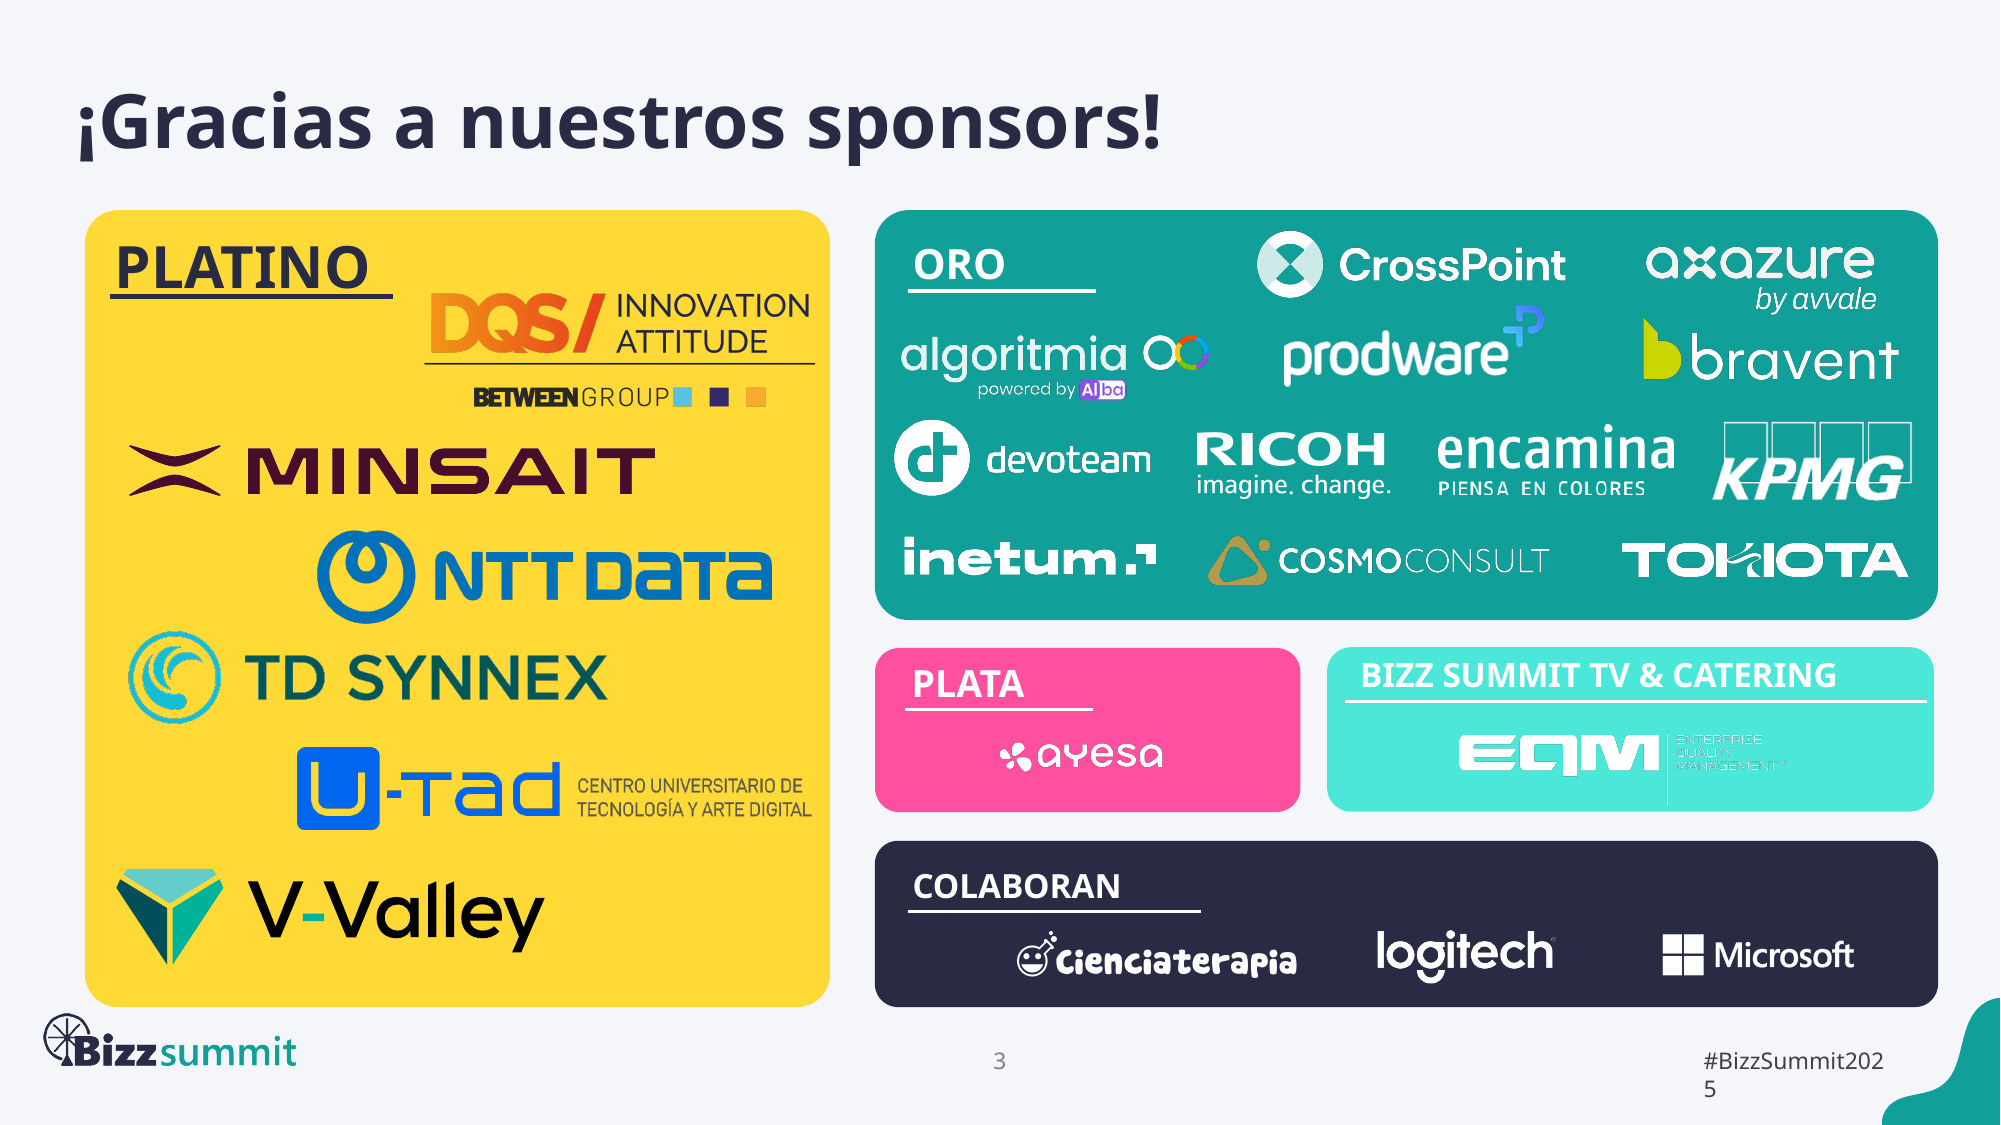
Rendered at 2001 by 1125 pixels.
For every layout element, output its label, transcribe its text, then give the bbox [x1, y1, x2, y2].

picture [964, 724, 1198, 790]
picture [867, 334, 1210, 605]
picture [1438, 424, 1674, 495]
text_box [896, 652, 1242, 714]
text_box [1345, 647, 1942, 703]
picture [1284, 305, 1545, 387]
picture [1459, 735, 1786, 805]
text_box ORO [897, 230, 1243, 296]
text_box ¡Gracias a nuestros sponsors! [61, 66, 1202, 172]
picture [1643, 317, 1899, 380]
picture [1622, 543, 1909, 577]
picture [84, 437, 826, 1125]
picture [1251, 227, 1578, 304]
picture [1646, 246, 1876, 315]
picture [1313, 874, 1613, 1025]
picture [1712, 421, 1914, 503]
picture [1015, 928, 1298, 980]
picture [1208, 536, 1550, 585]
text_box COLABORAN [897, 858, 1430, 913]
text_box [83, 209, 832, 1009]
text_box [873, 839, 1940, 1009]
picture [1187, 423, 1394, 503]
text_box [1326, 646, 1935, 813]
text_box [873, 646, 1302, 814]
picture [422, 290, 817, 411]
picture [1622, 893, 1894, 1016]
picture [43, 1013, 296, 1066]
text_box [873, 209, 1940, 622]
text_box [116, 868, 545, 965]
text_box PLATINO [99, 223, 445, 308]
